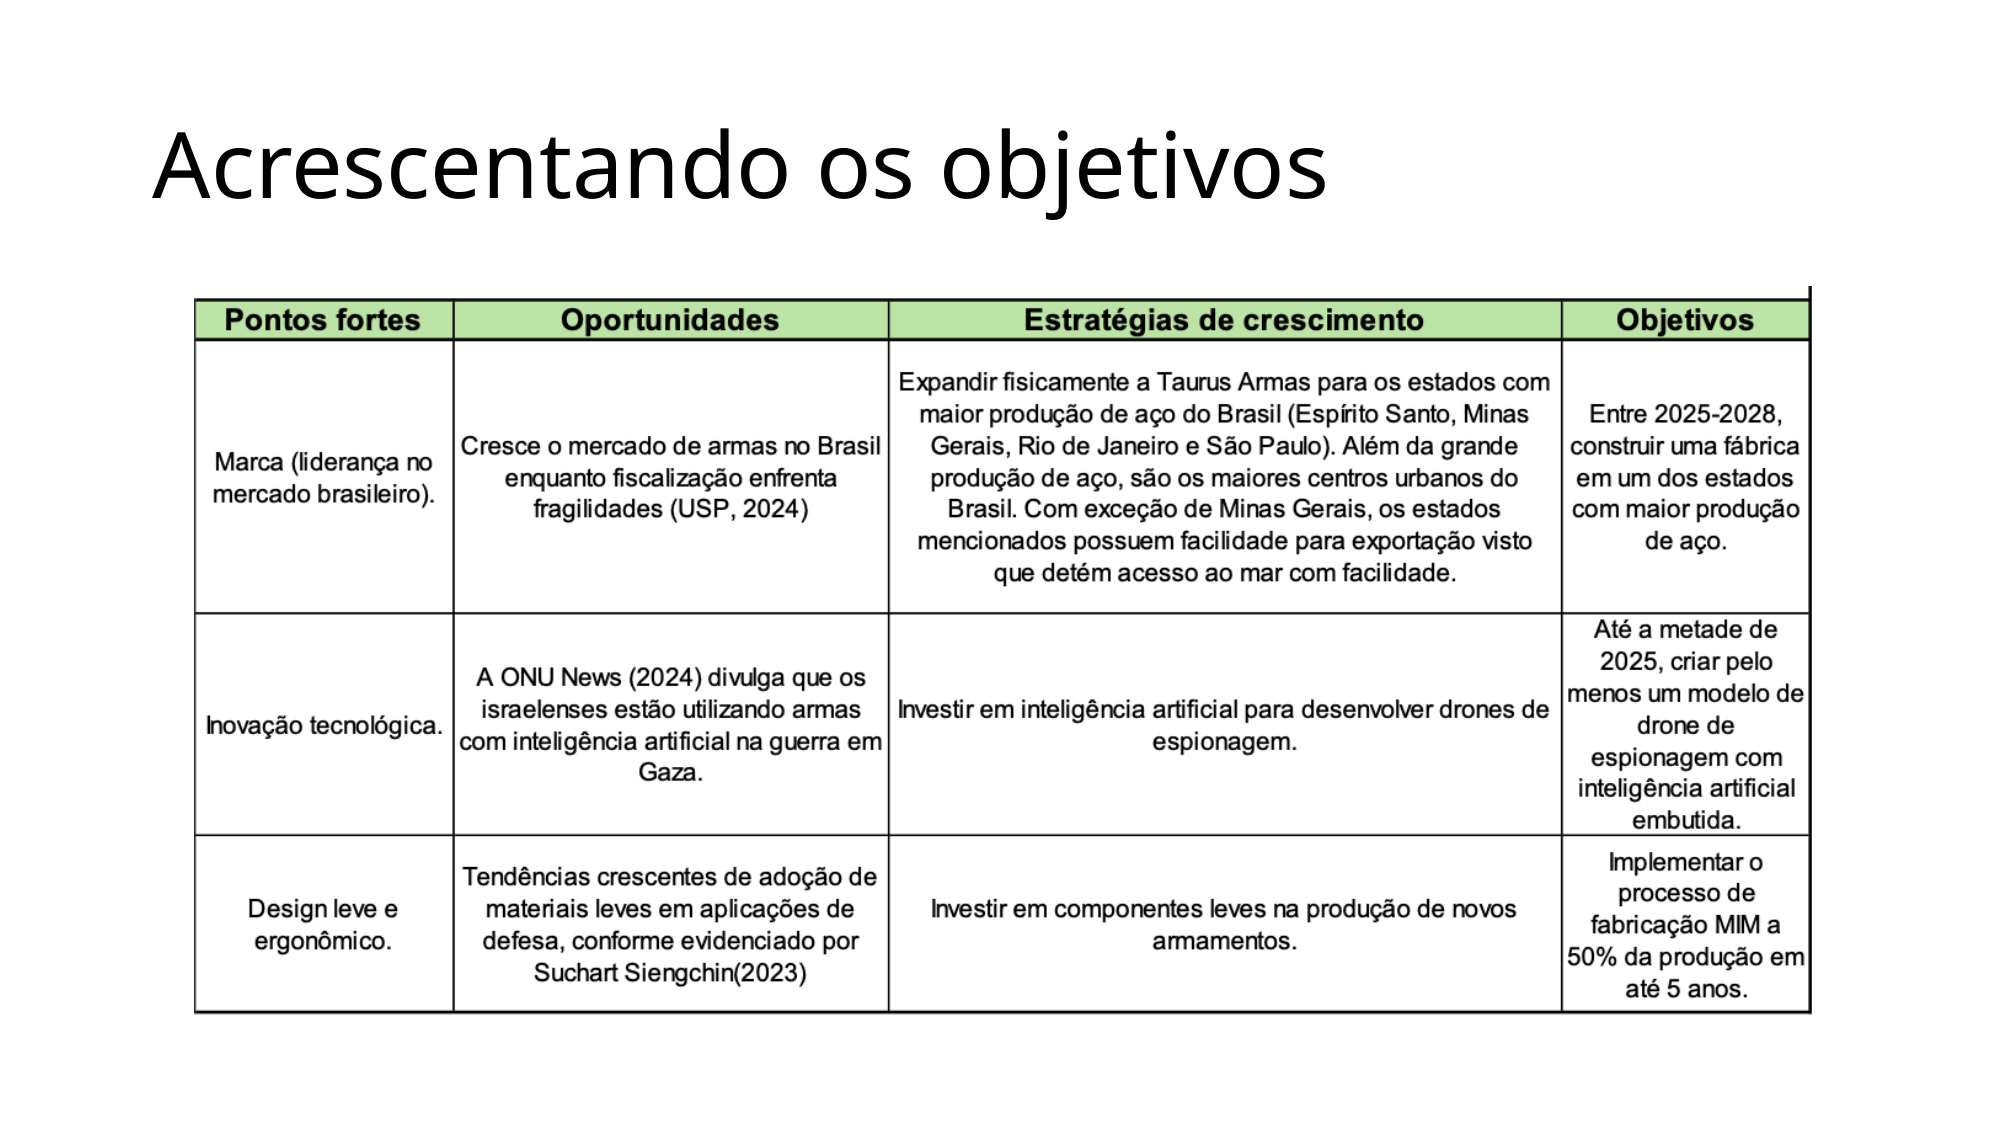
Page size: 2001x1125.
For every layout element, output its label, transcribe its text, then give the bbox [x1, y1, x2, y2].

title Acrescentando os objetivos [137, 59, 1863, 278]
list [177, 286, 1823, 1027]
